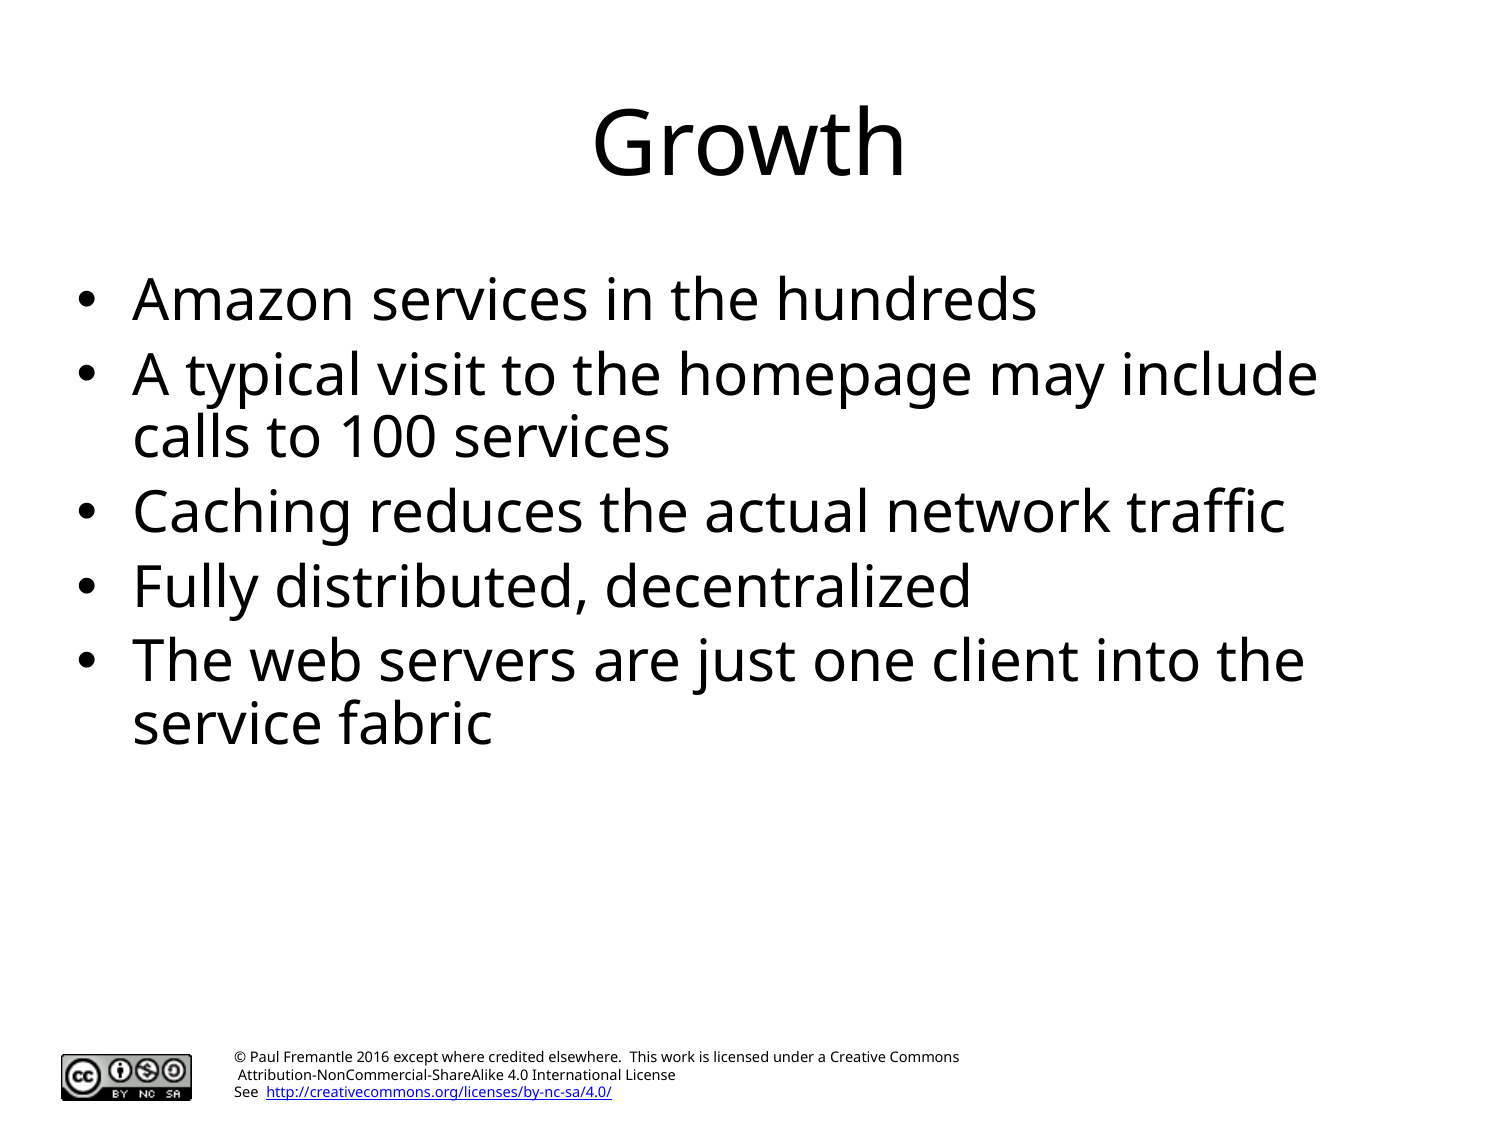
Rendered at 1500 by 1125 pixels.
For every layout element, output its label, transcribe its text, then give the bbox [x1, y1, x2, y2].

list Amazon services in the hundreds A typical visit to the homepage may include calls to 100 services Caching reduces the actual network traffic Fully distributed, decentralized The web servers are just one client into the service fabric [61, 262, 1412, 1005]
picture [61, 1054, 192, 1101]
title Growth [75, 45, 1425, 233]
